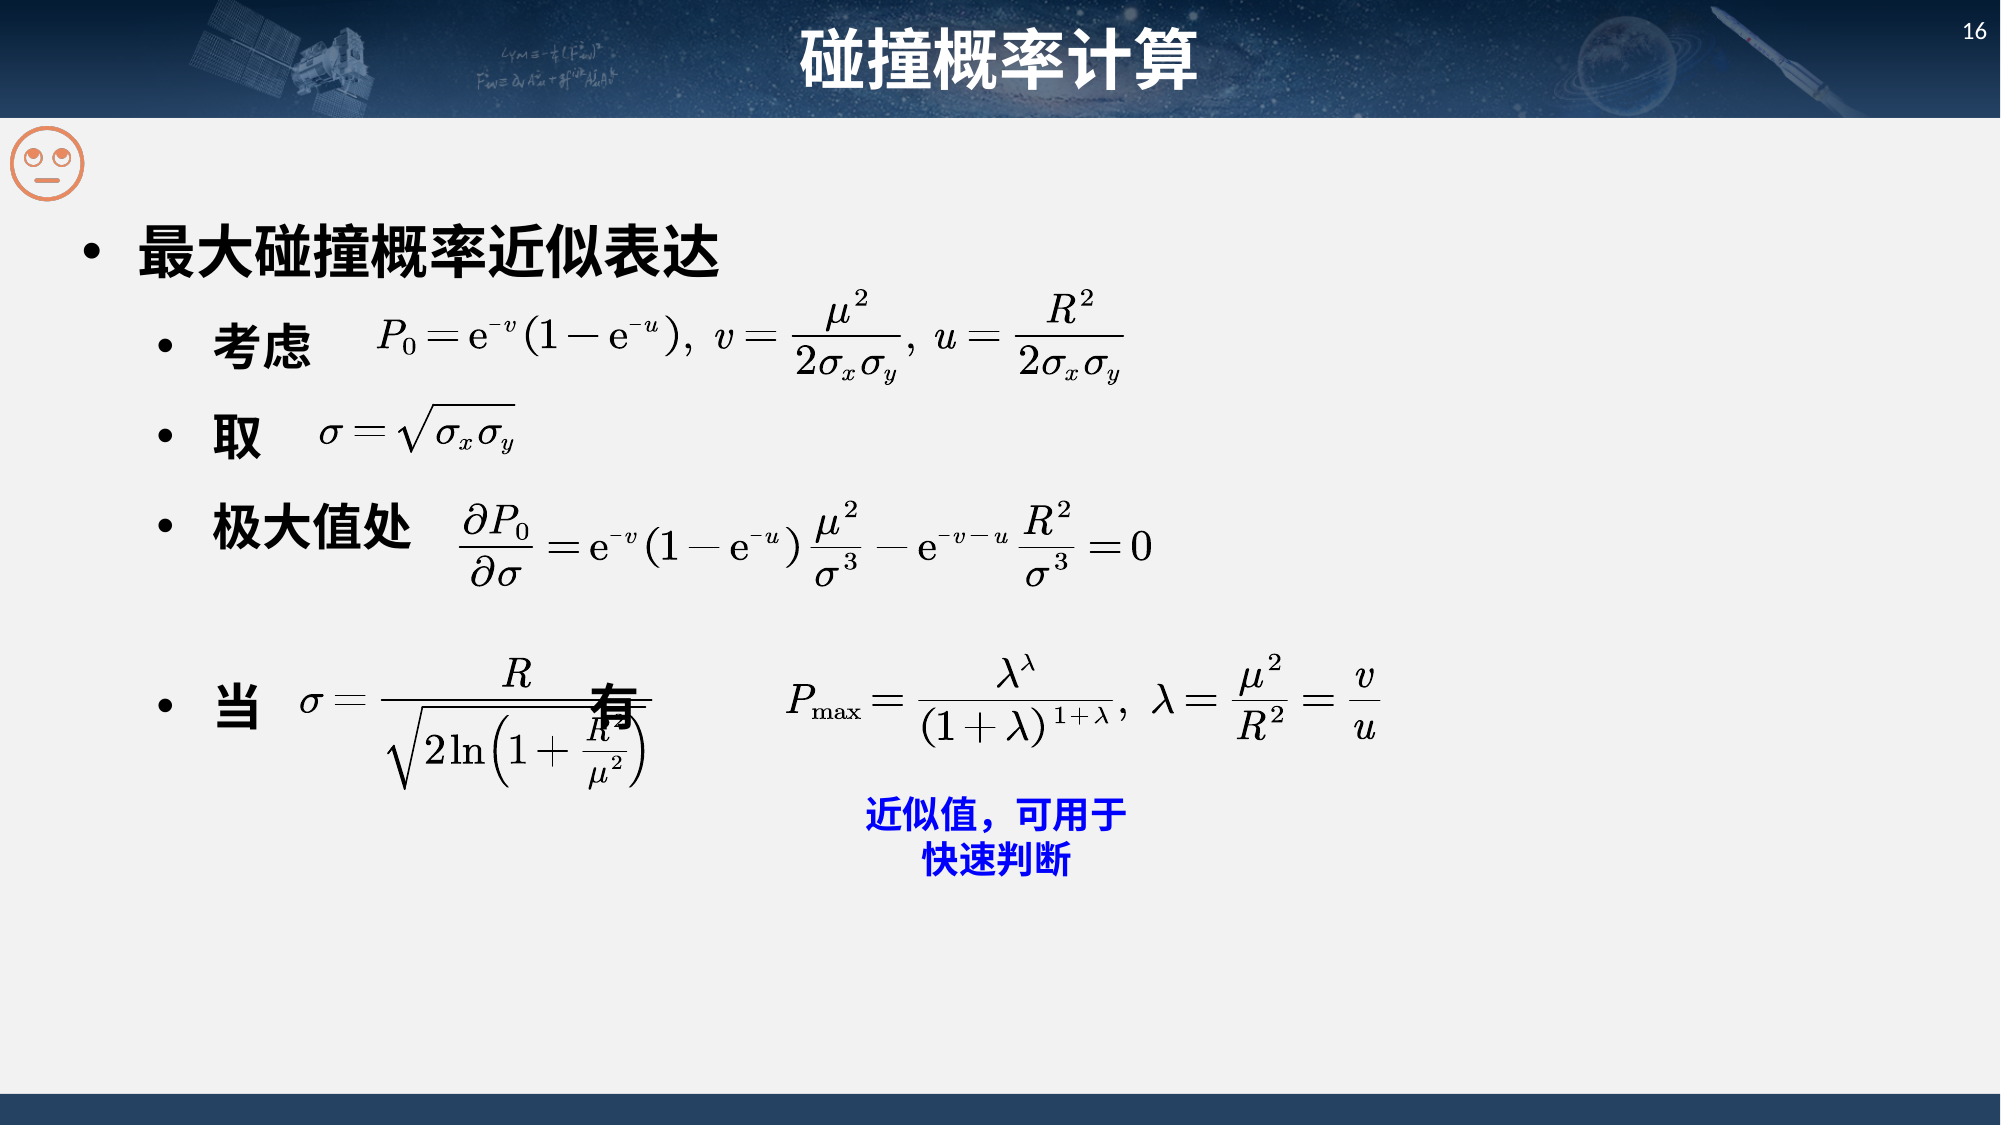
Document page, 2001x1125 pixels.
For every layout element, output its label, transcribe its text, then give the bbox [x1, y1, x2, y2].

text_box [315, 394, 525, 467]
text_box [450, 492, 1160, 607]
text_box 碰撞概率计算 [0, 0, 2000, 117]
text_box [296, 645, 662, 804]
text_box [781, 645, 1390, 762]
picture [0, 0, 2001, 211]
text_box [372, 280, 1133, 396]
text_box 近似值，可用于快速判断 [847, 783, 1146, 889]
text_box 最大碰撞概率近似表达 考虑 取 极大值处 当 有 [66, 172, 1933, 1103]
